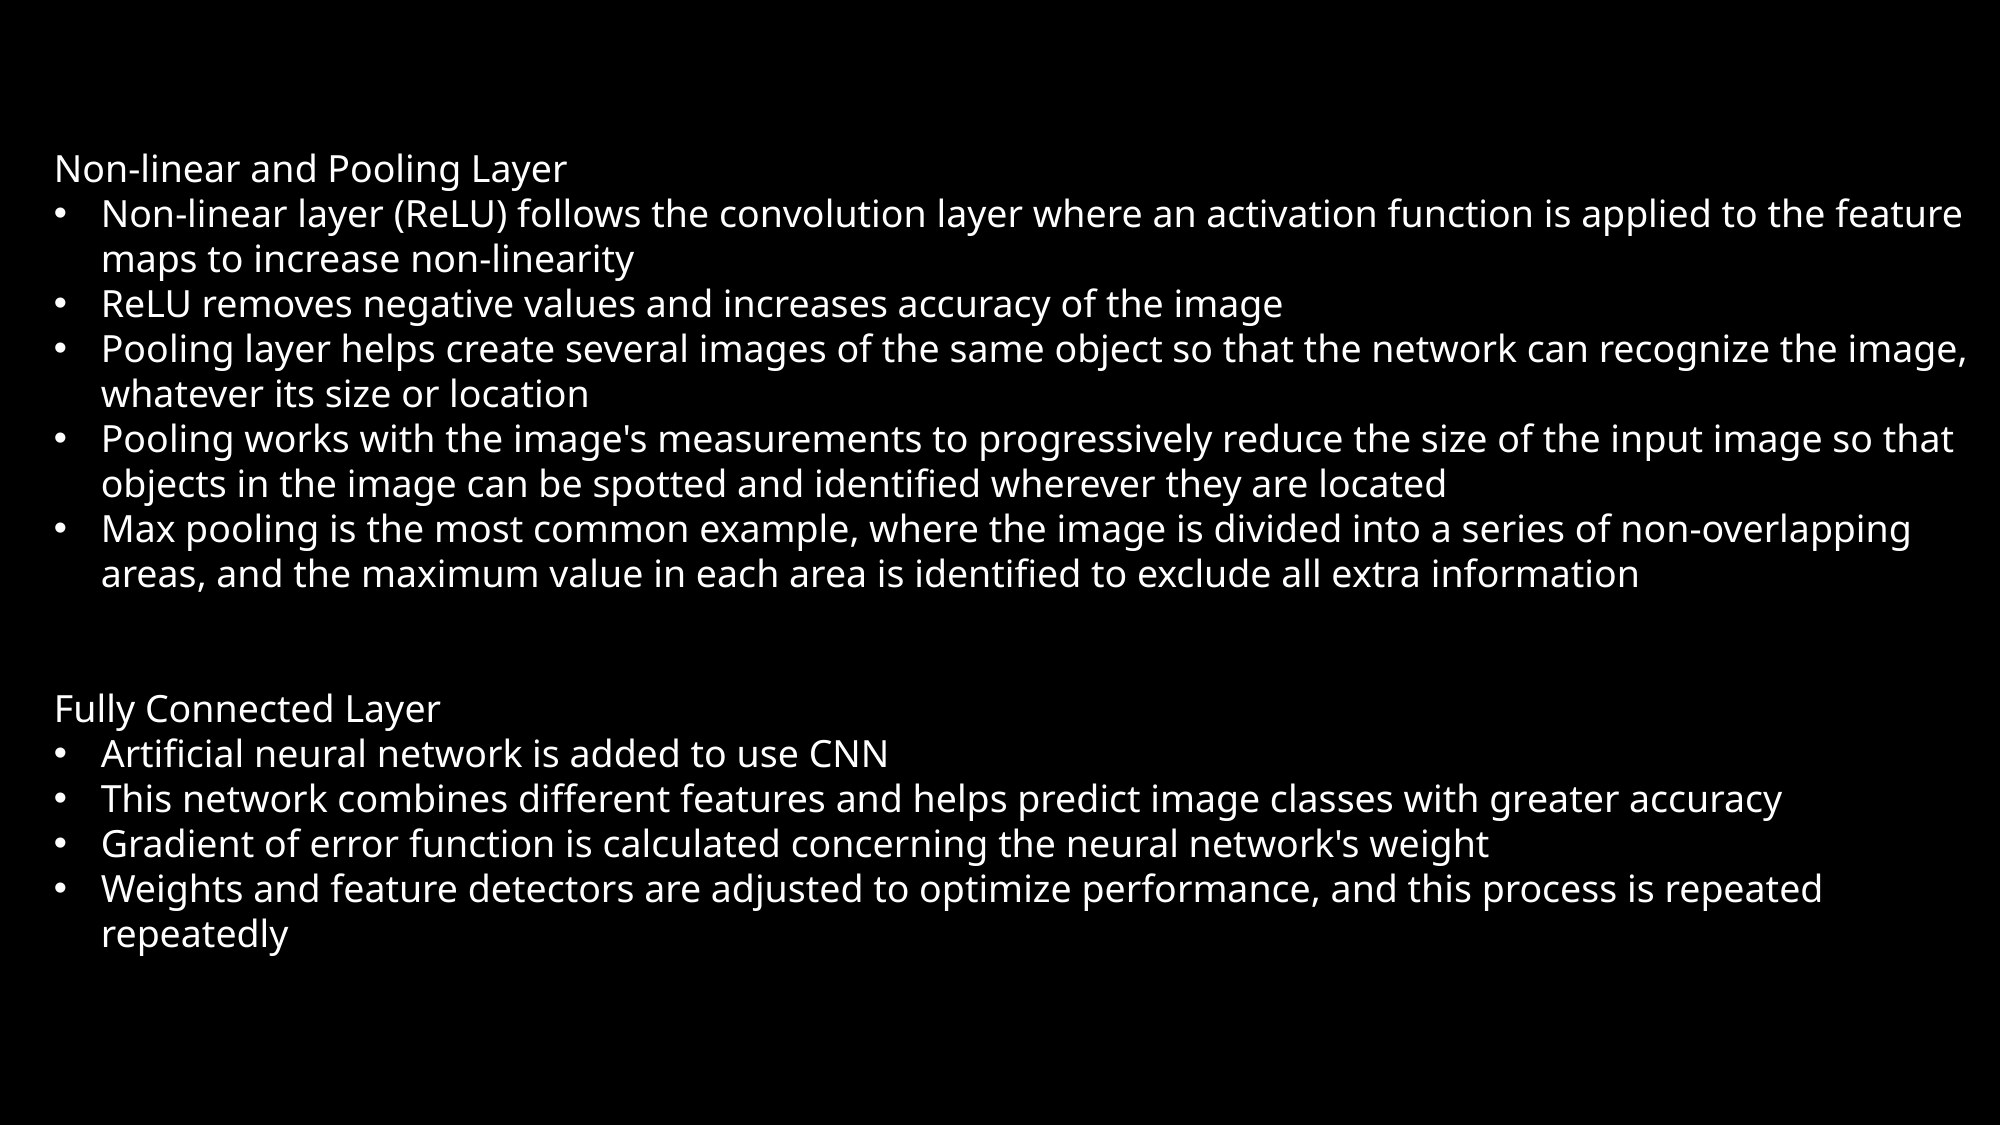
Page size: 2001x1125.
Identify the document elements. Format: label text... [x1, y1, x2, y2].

text_box Non-linear and Pooling Layer Non-linear layer (ReLU) follows the convolution layer where an activation function is applied to the feature maps to increase non-linearity ReLU removes negative values and increases accuracy of the image Pooling layer helps create several images of the same object so that the network can recognize the image, whatever its size or location Pooling works with the image's measurements to progressively reduce the size of the input image so that objects in the image can be spotted and identified wherever they are located Max pooling is the most common example, where the image is divided into a series of non-overlapping areas, and the maximum value in each area is identified to exclude all extra information Fully Connected Layer Artificial neural network is added to use CNN This network combines different features and helps predict image classes with greater accuracy Gradient of error function is calculated concerning the neural network's weight Weights and feature detectors are adjusted to optimize performance, and this process is repeated repeatedly [38, 137, 2000, 1125]
